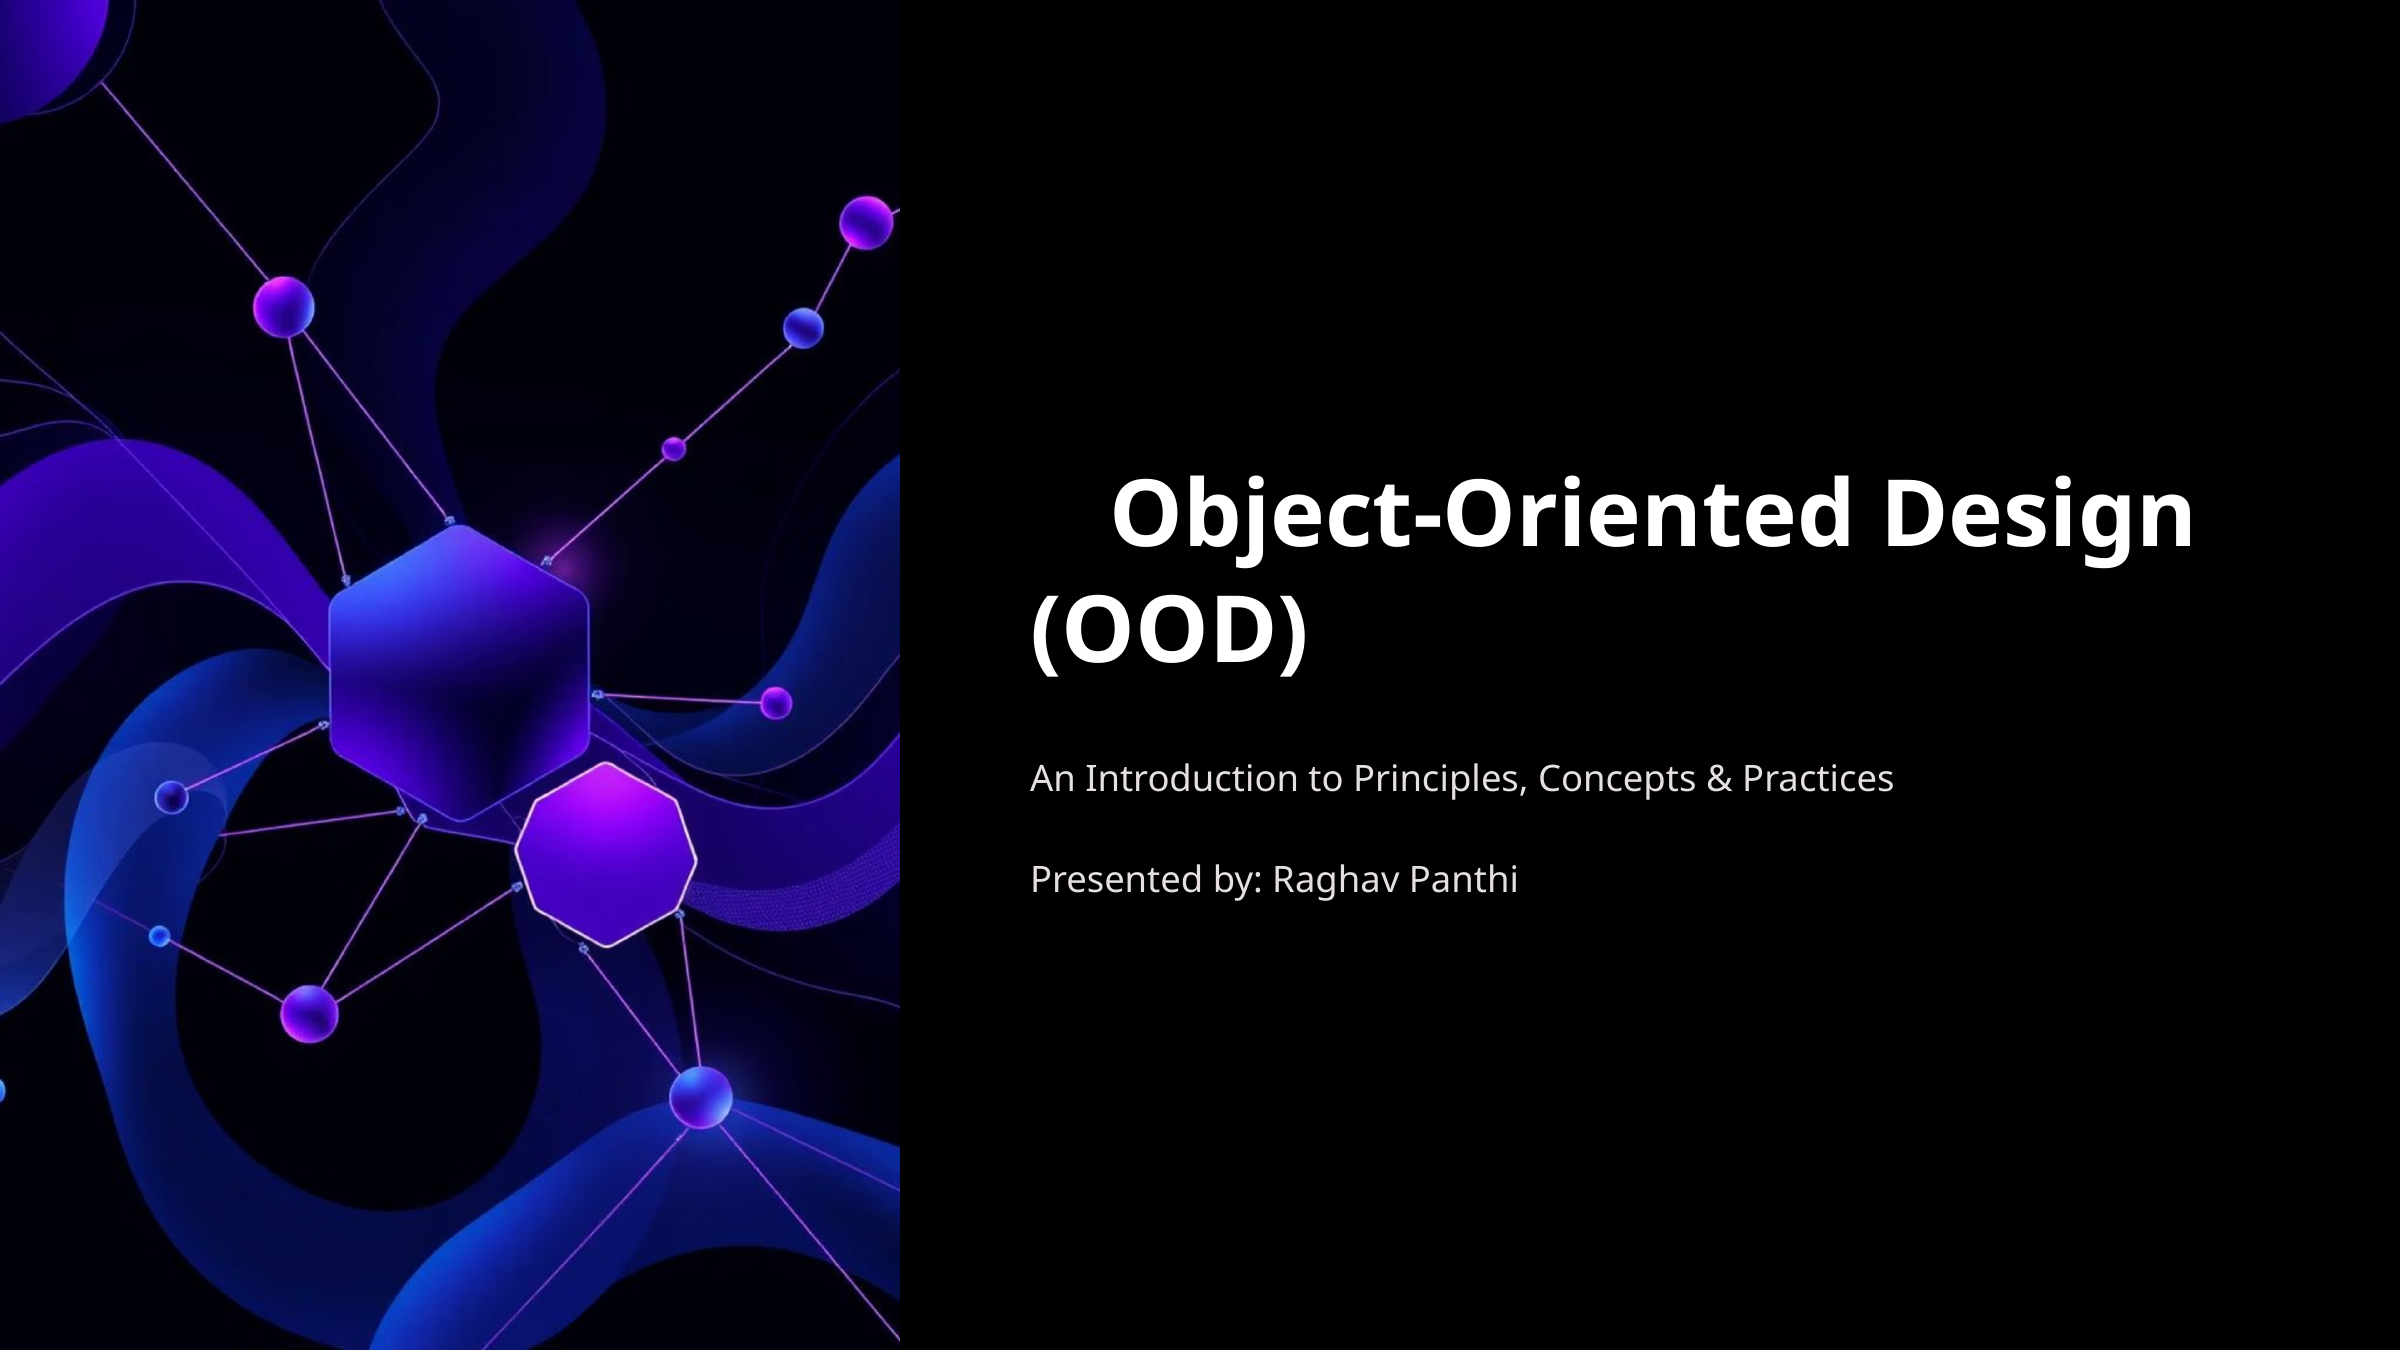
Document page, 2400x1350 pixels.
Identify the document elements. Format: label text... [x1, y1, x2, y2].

text_box An Introduction to Principles, Concepts & Practices [1030, 739, 2270, 799]
text_box 🔷 Object-Oriented Design (OOD) [1030, 449, 2270, 684]
text_box Presented by: Raghav Panthi [1030, 840, 2270, 901]
picture [0, 0, 900, 1350]
